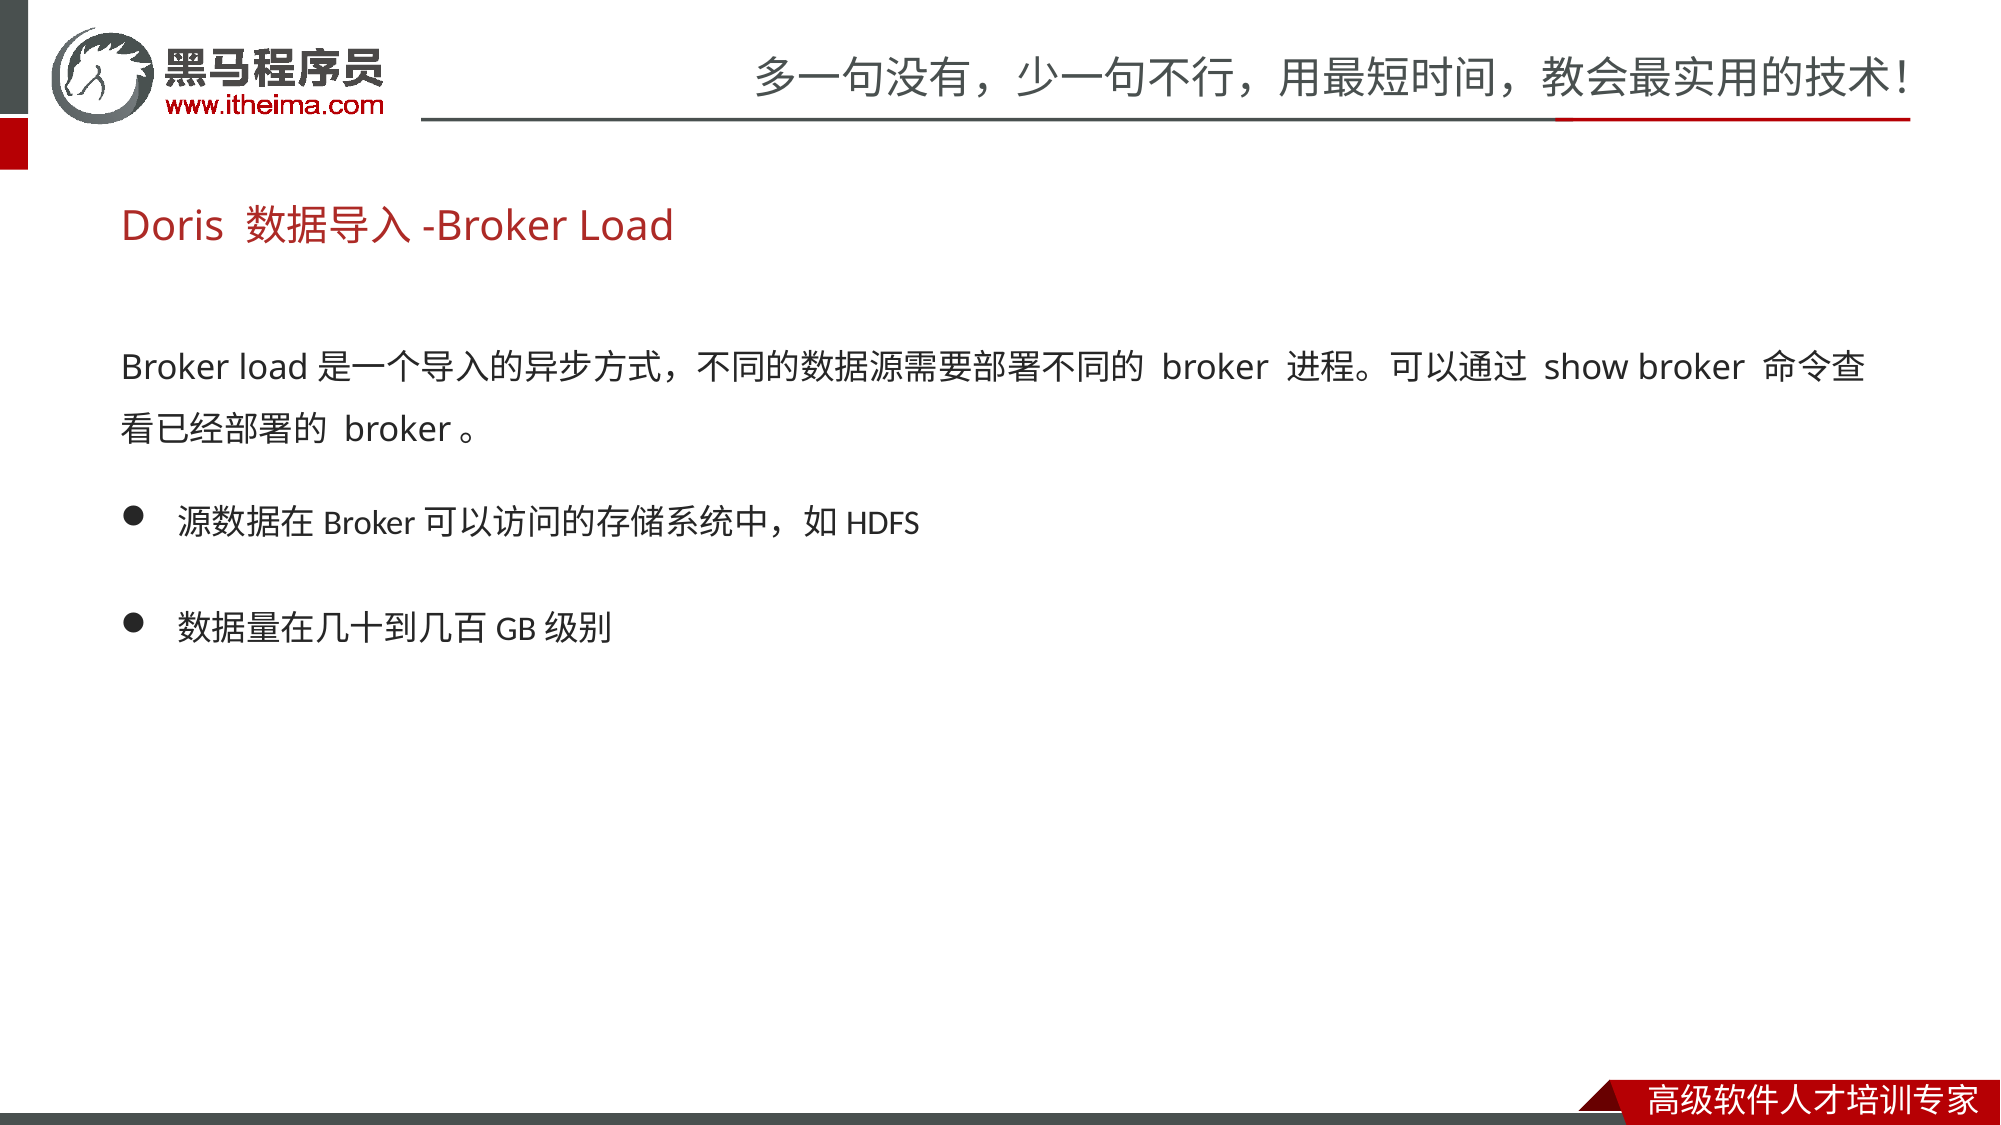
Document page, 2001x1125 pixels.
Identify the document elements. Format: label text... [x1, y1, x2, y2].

text_box Doris 数据导入-Broker Load [105, 181, 1870, 267]
text_box Broker load是一个导入的异步方式，不同的数据源需要部署不同的 broker 进程。可以通过 show broker 命令查看已经部署的 broker。 [105, 316, 1895, 1125]
picture [50, 26, 384, 125]
text_box 源数据在Broker可以访问的存储系统中，如HDFS 数据量在几十到几百GB级别 [105, 492, 1112, 655]
